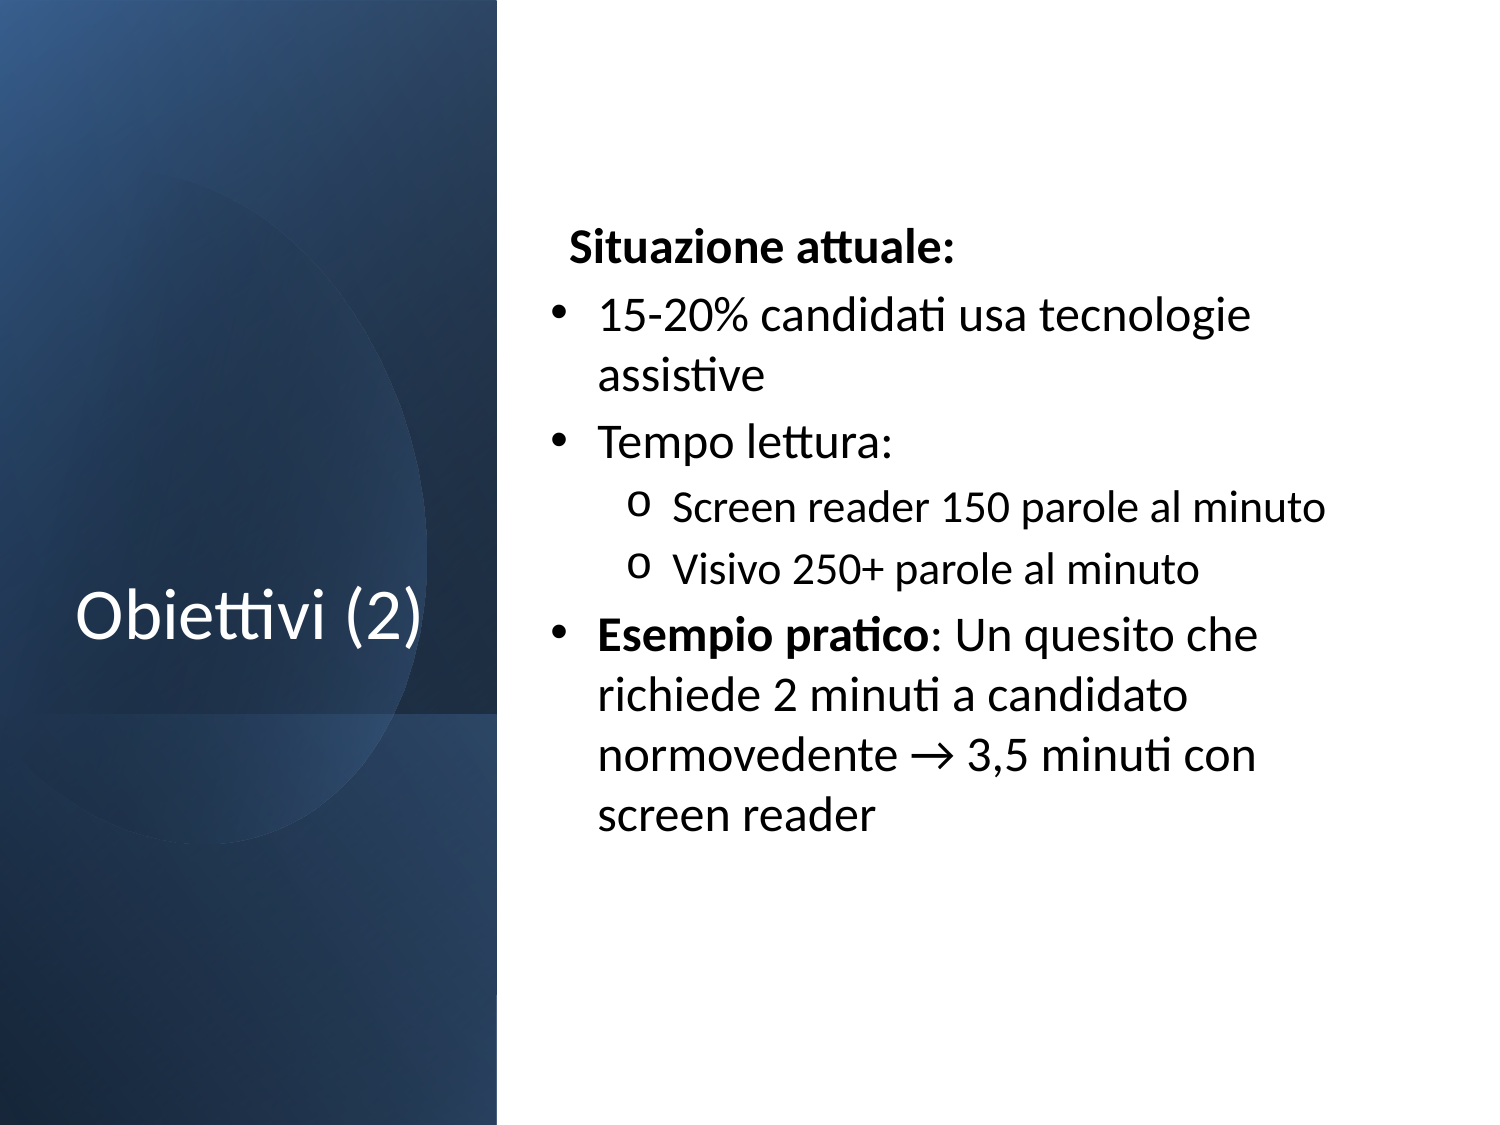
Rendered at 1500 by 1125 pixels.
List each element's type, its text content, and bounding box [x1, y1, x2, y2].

title Obiettivi (2) [53, 106, 448, 662]
text_box [499, 0, 1500, 1125]
text_box [0, 0, 499, 1125]
list Situazione attuale: 15-20% candidati usa tecnologie assistive Tempo lettura: Screen reader 150 parole al minuto Visivo 250+ parole al minuto Esempio pratico: Un quesito che richiede 2 minuti a candidato normovedente → 3,5 minuti con screen reader [535, 106, 1399, 1017]
